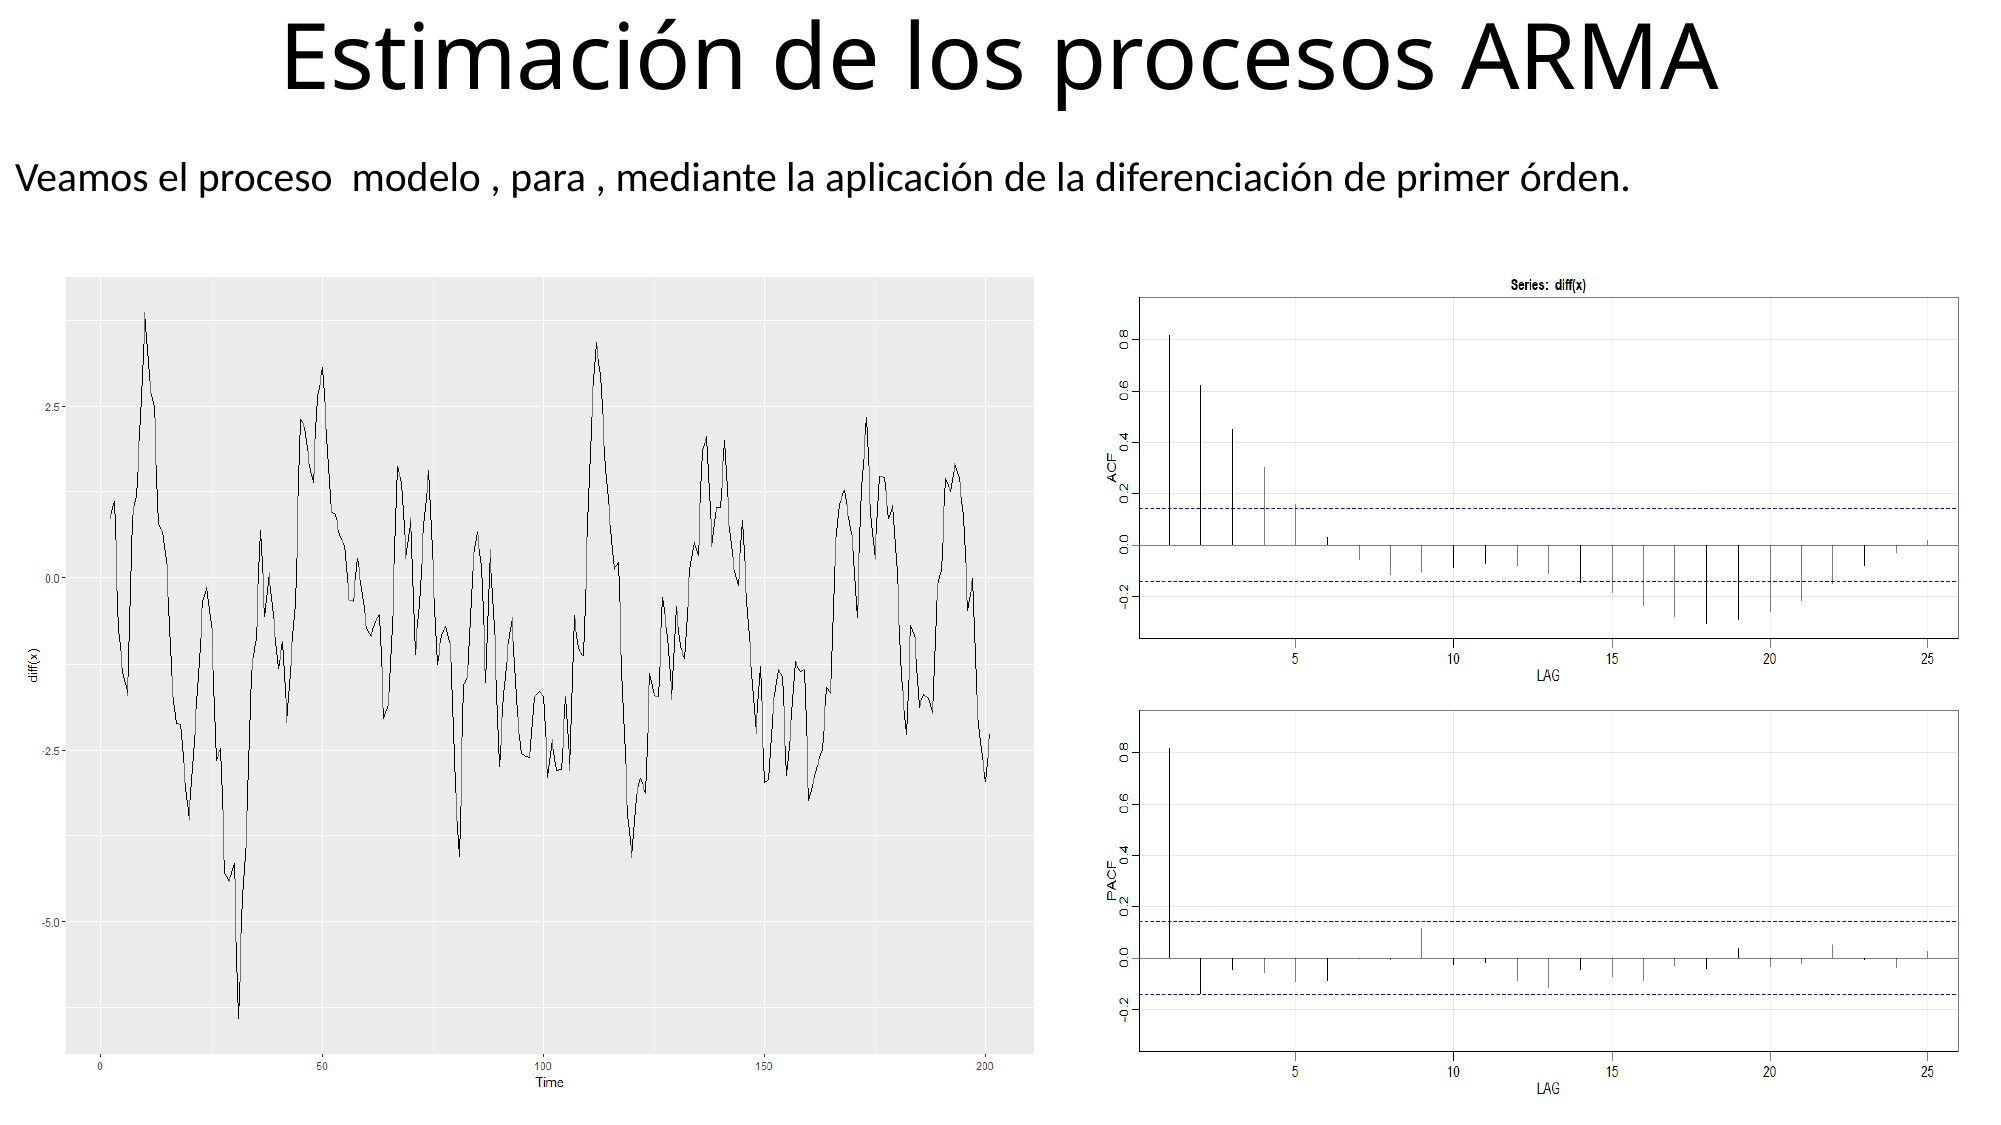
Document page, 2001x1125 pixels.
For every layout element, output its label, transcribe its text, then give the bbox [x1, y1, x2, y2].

picture [1104, 270, 1969, 1096]
text_box Estimación de los procesos ARMA [0, 0, 2000, 120]
picture [20, 270, 1040, 1096]
